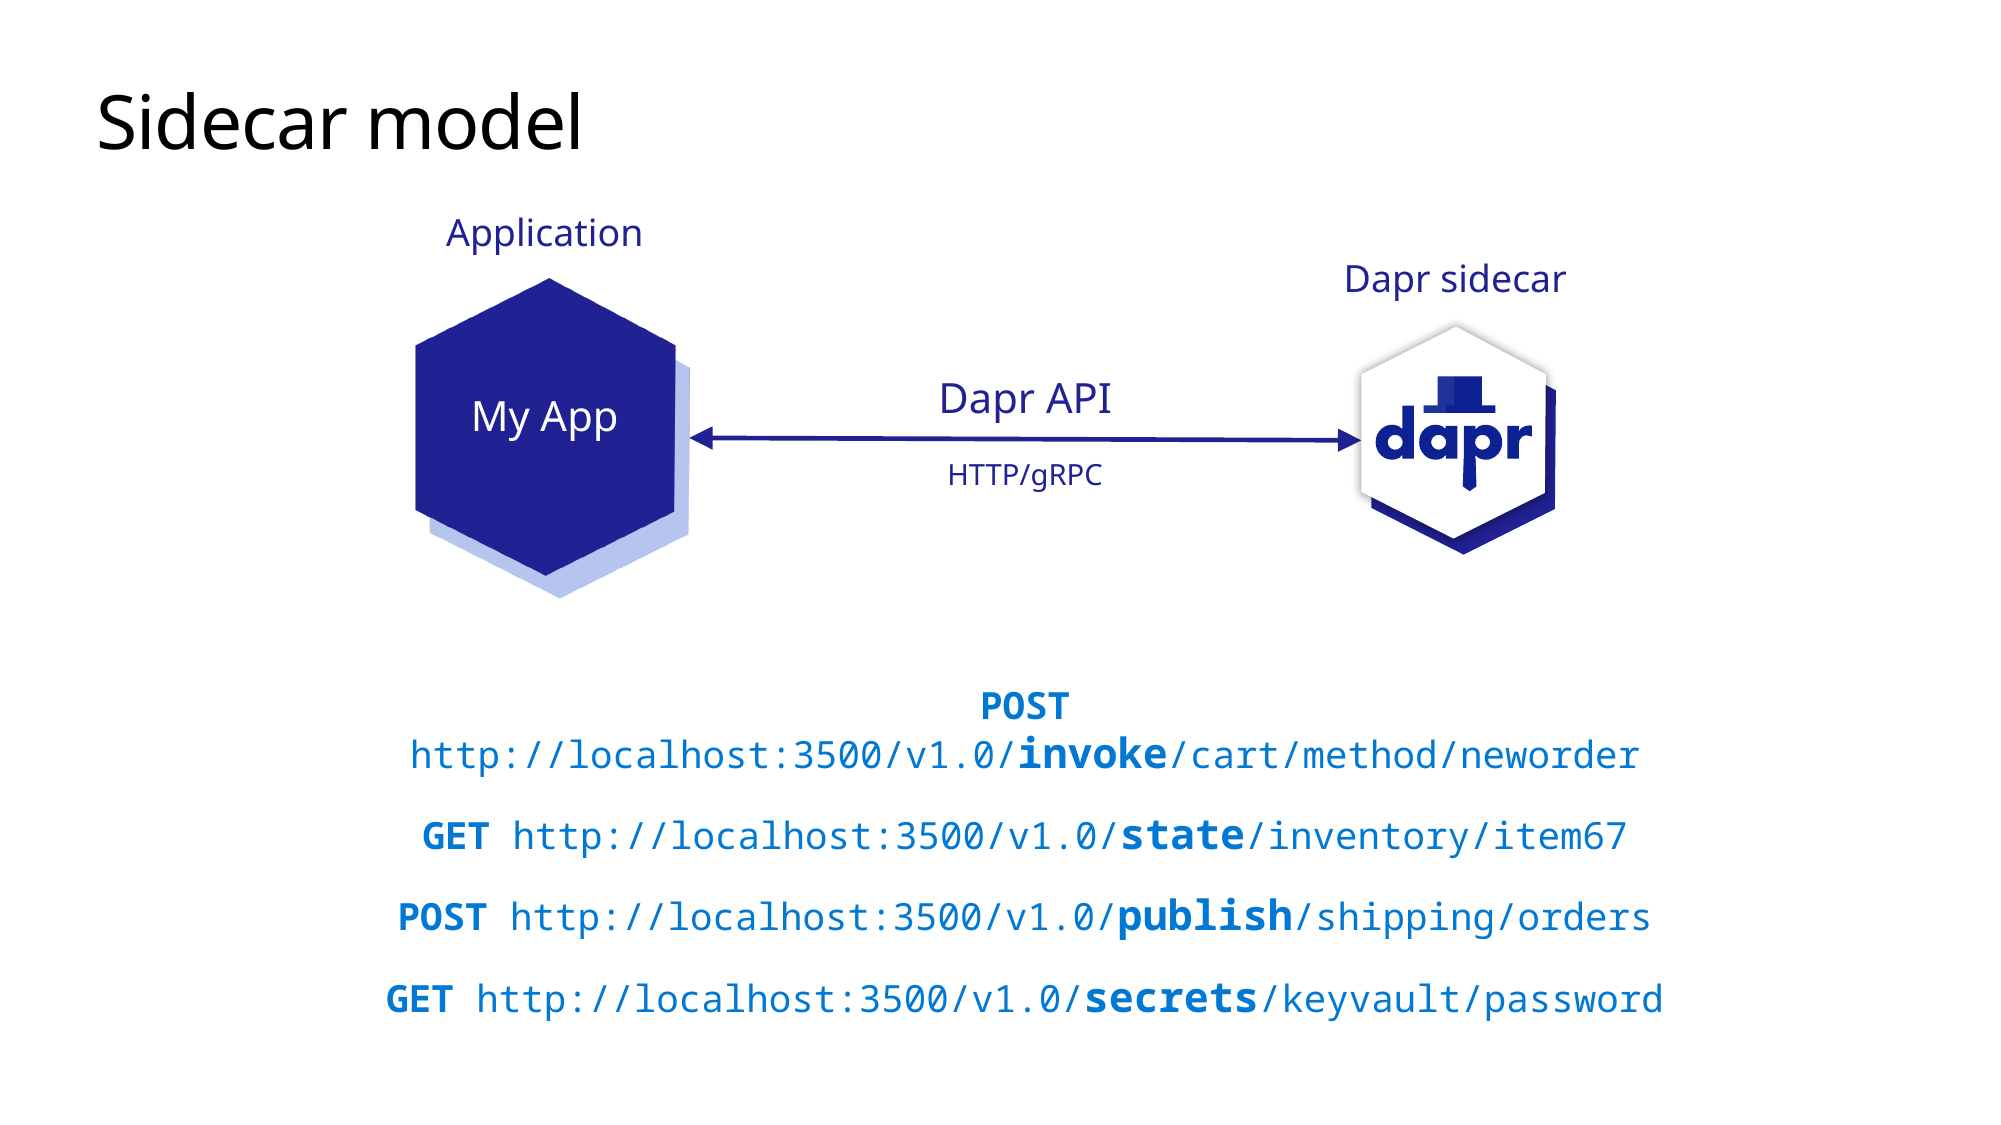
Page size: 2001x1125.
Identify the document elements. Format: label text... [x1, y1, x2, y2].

text_box Dapr sidecar [1249, 247, 1661, 308]
text_box Dapr API [938, 371, 1113, 422]
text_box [688, 437, 1361, 441]
text_box POST http://localhost:3500/v1.0/invoke/cart/method/neworder GET http://localhost:3500/v1.0/state/inventory/item67 POST http://localhost:3500/v1.0/publish/shipping/orders GET http://localhost:3500/v1.0/secrets/keyvault/password [363, 674, 1688, 1028]
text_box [415, 278, 690, 598]
title Sidecar model [96, 75, 1904, 166]
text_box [1361, 326, 1557, 555]
text_box HTTP/gRPC [947, 456, 1104, 492]
text_box Application [339, 201, 751, 262]
